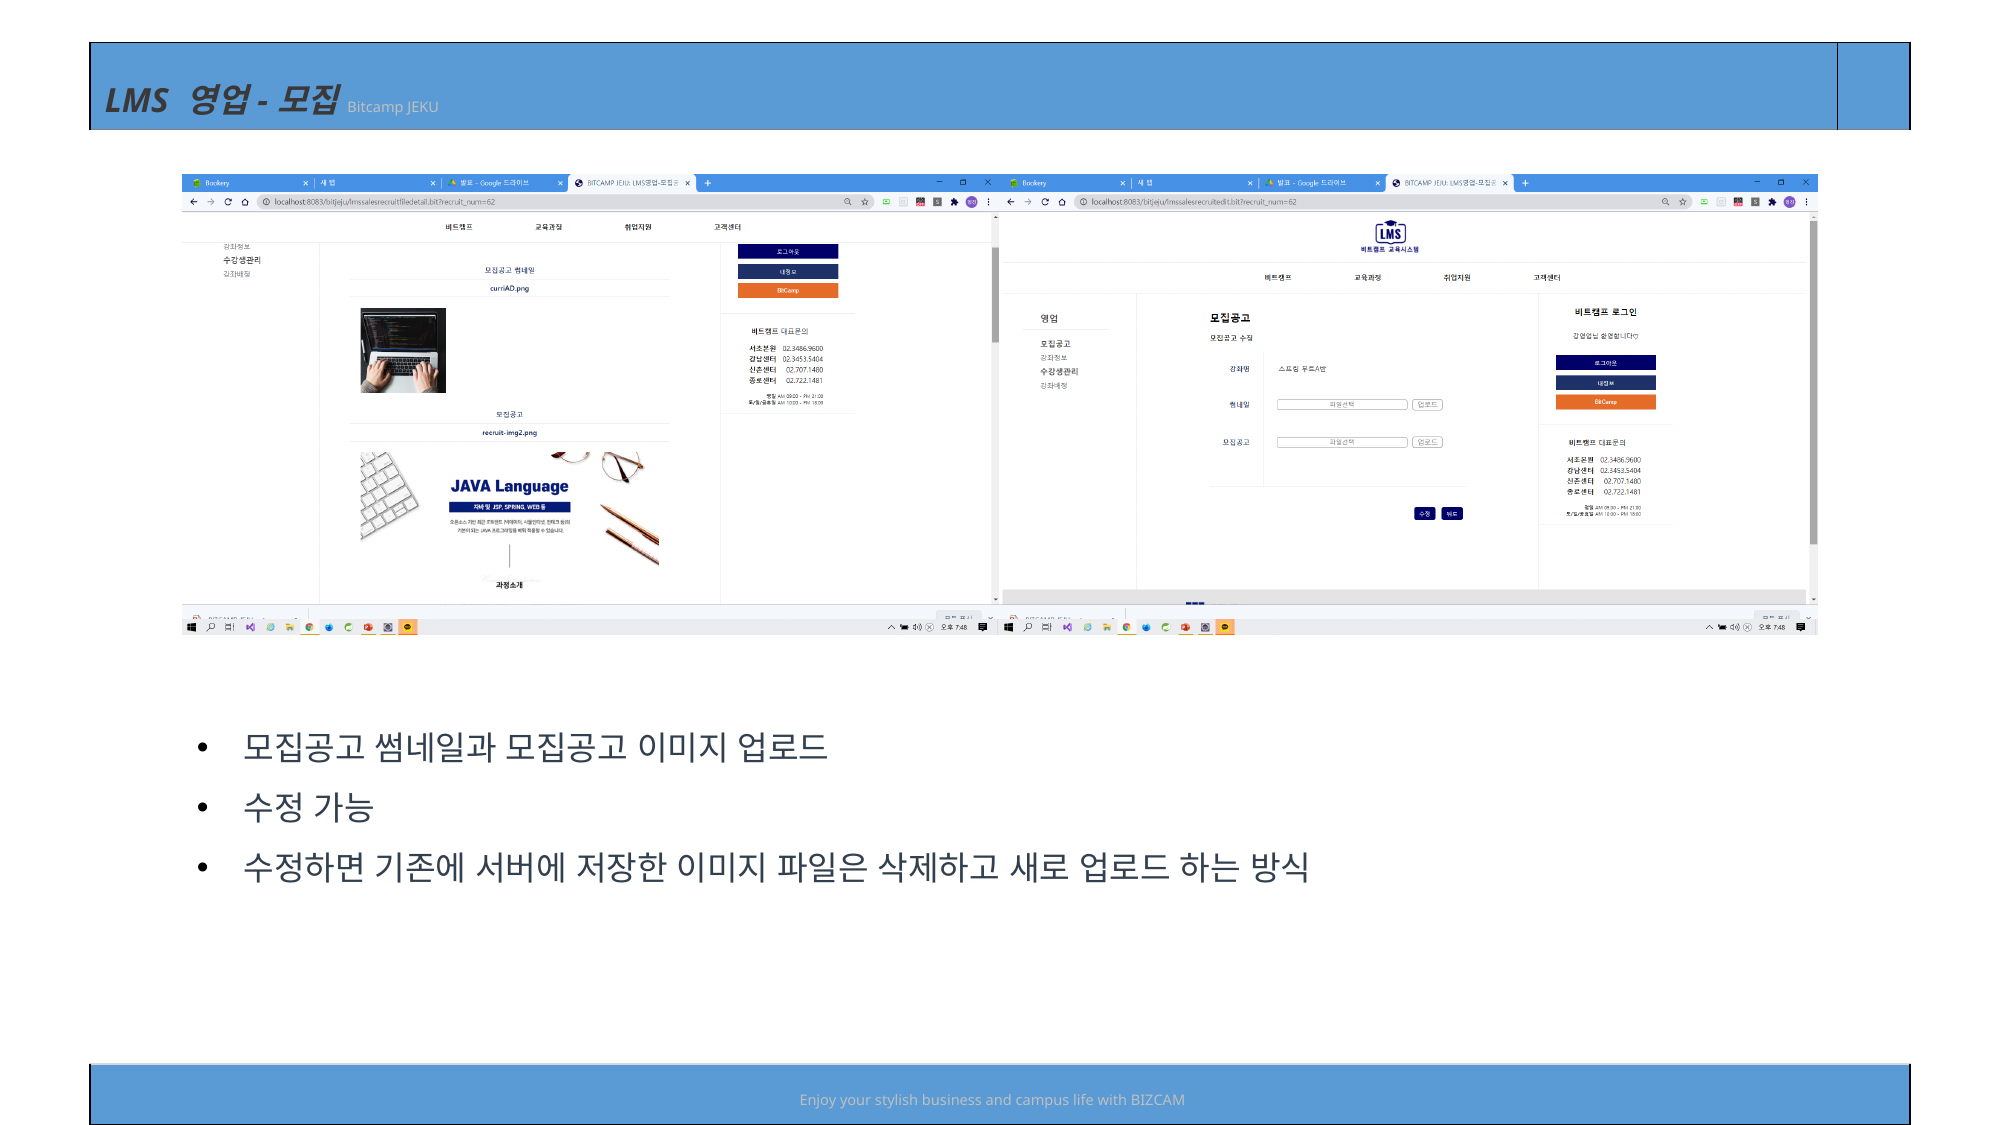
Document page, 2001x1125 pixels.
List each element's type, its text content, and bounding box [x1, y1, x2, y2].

picture [181, 174, 1819, 636]
table_header LMS 영업-모집Bitcamp JEKU [91, 43, 1837, 129]
table_header [1838, 43, 1909, 129]
table_header Enjoy your stylish business and campus life with BIZCAM [91, 1065, 1909, 1124]
text_box 모집공고 썸네일과 모집공고 이미지 업로드 수정 가능 수정하면 기존에 서버에 저장한 이미지 파일은 삭제하고 새로 업로드 하는 방식 [181, 699, 1819, 1021]
